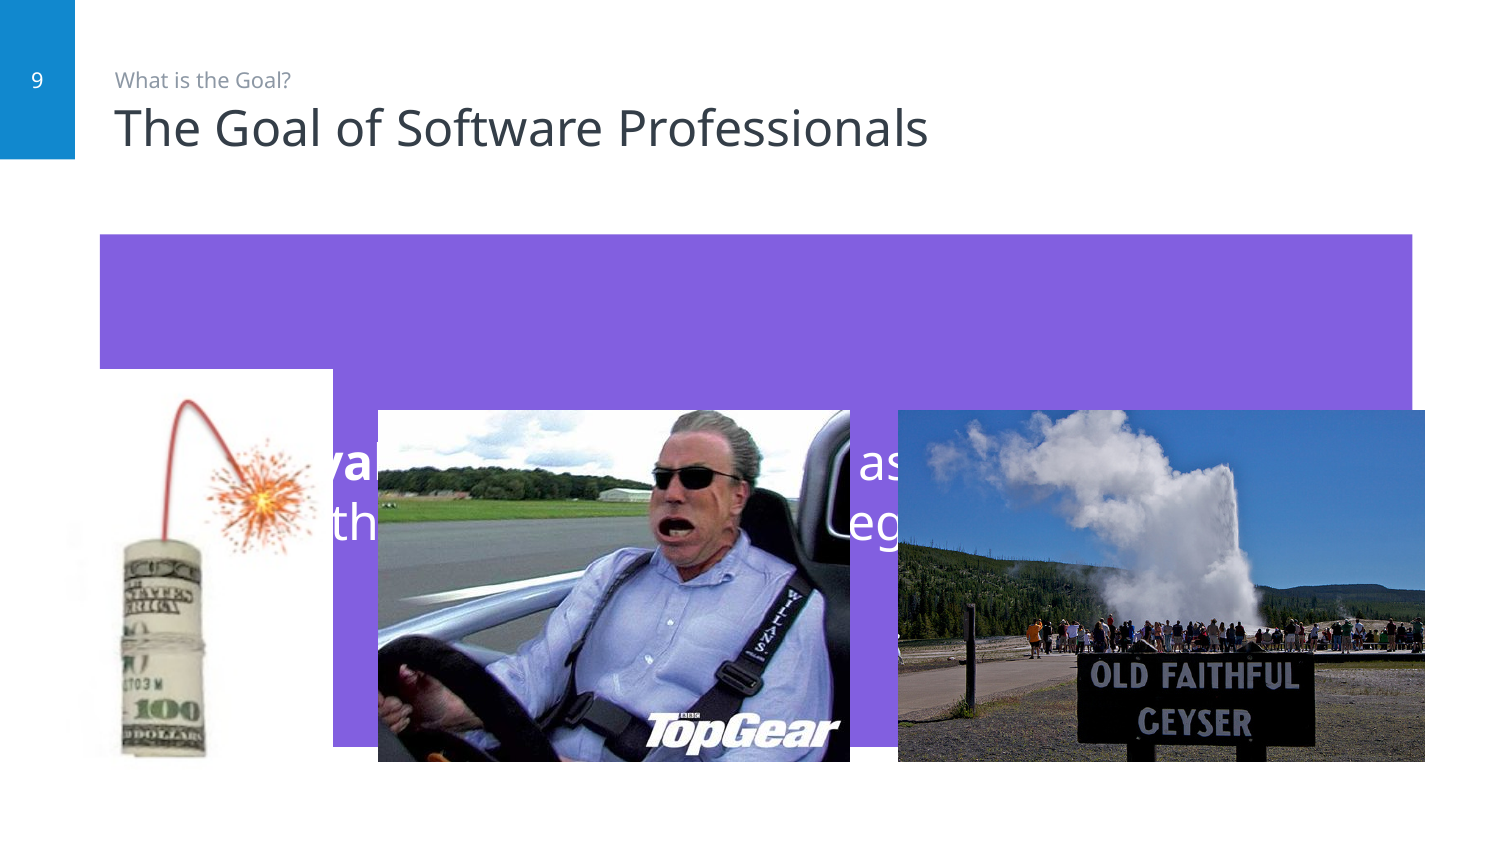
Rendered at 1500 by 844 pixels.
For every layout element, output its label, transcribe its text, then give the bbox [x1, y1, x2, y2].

slide_number 9 [0, 59, 75, 105]
list What is the Goal? [99, 59, 925, 113]
picture [62, 369, 333, 776]
title The Goal of Software Professionals [99, 56, 1500, 197]
picture [898, 409, 1426, 762]
picture [378, 409, 851, 762]
list Deliver value-driven software as quickly as possible with the highest possible degree of reliability [99, 234, 1413, 747]
